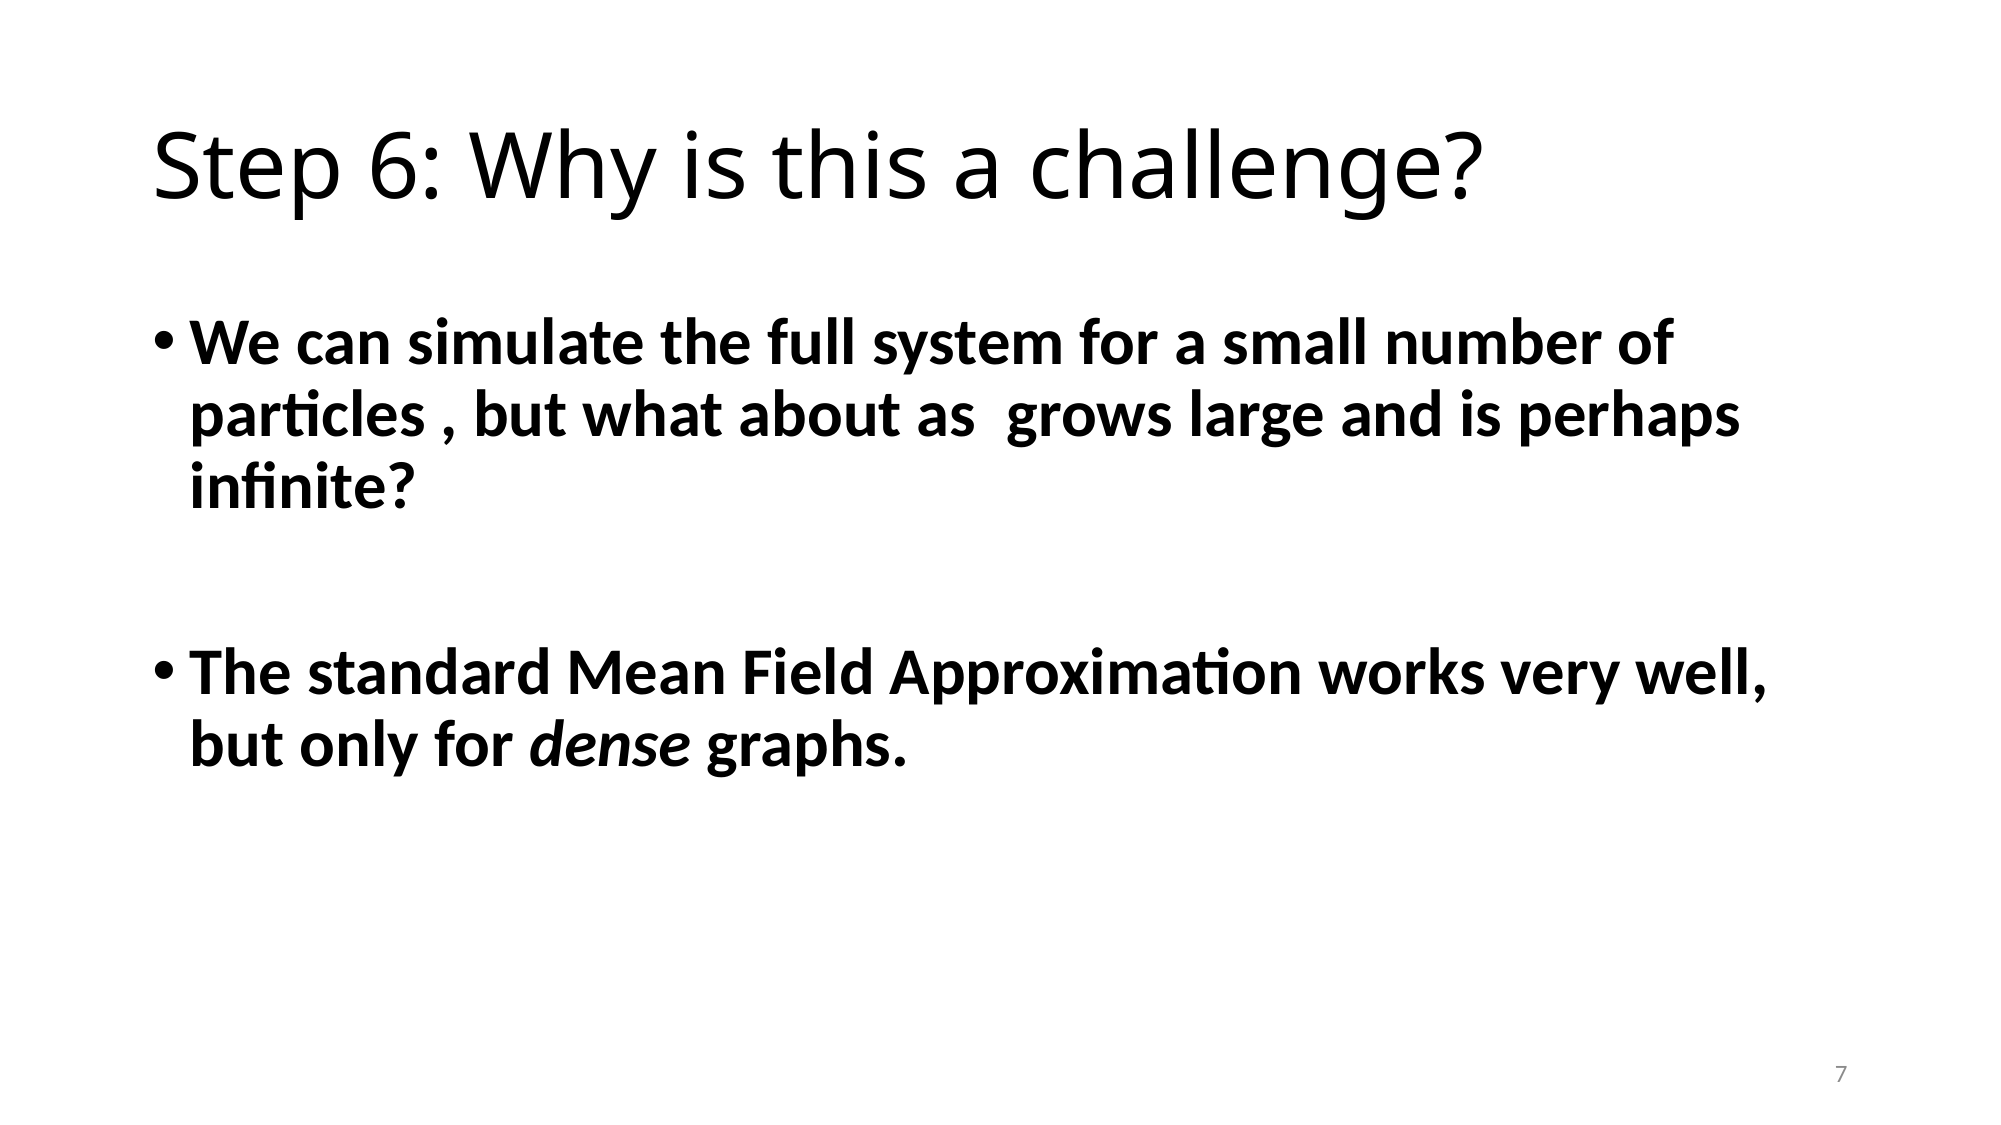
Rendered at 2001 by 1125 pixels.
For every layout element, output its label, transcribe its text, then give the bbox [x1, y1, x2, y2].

slide_number 7 [1412, 1042, 1863, 1103]
title Step 6: Why is this a challenge? [137, 59, 1863, 278]
